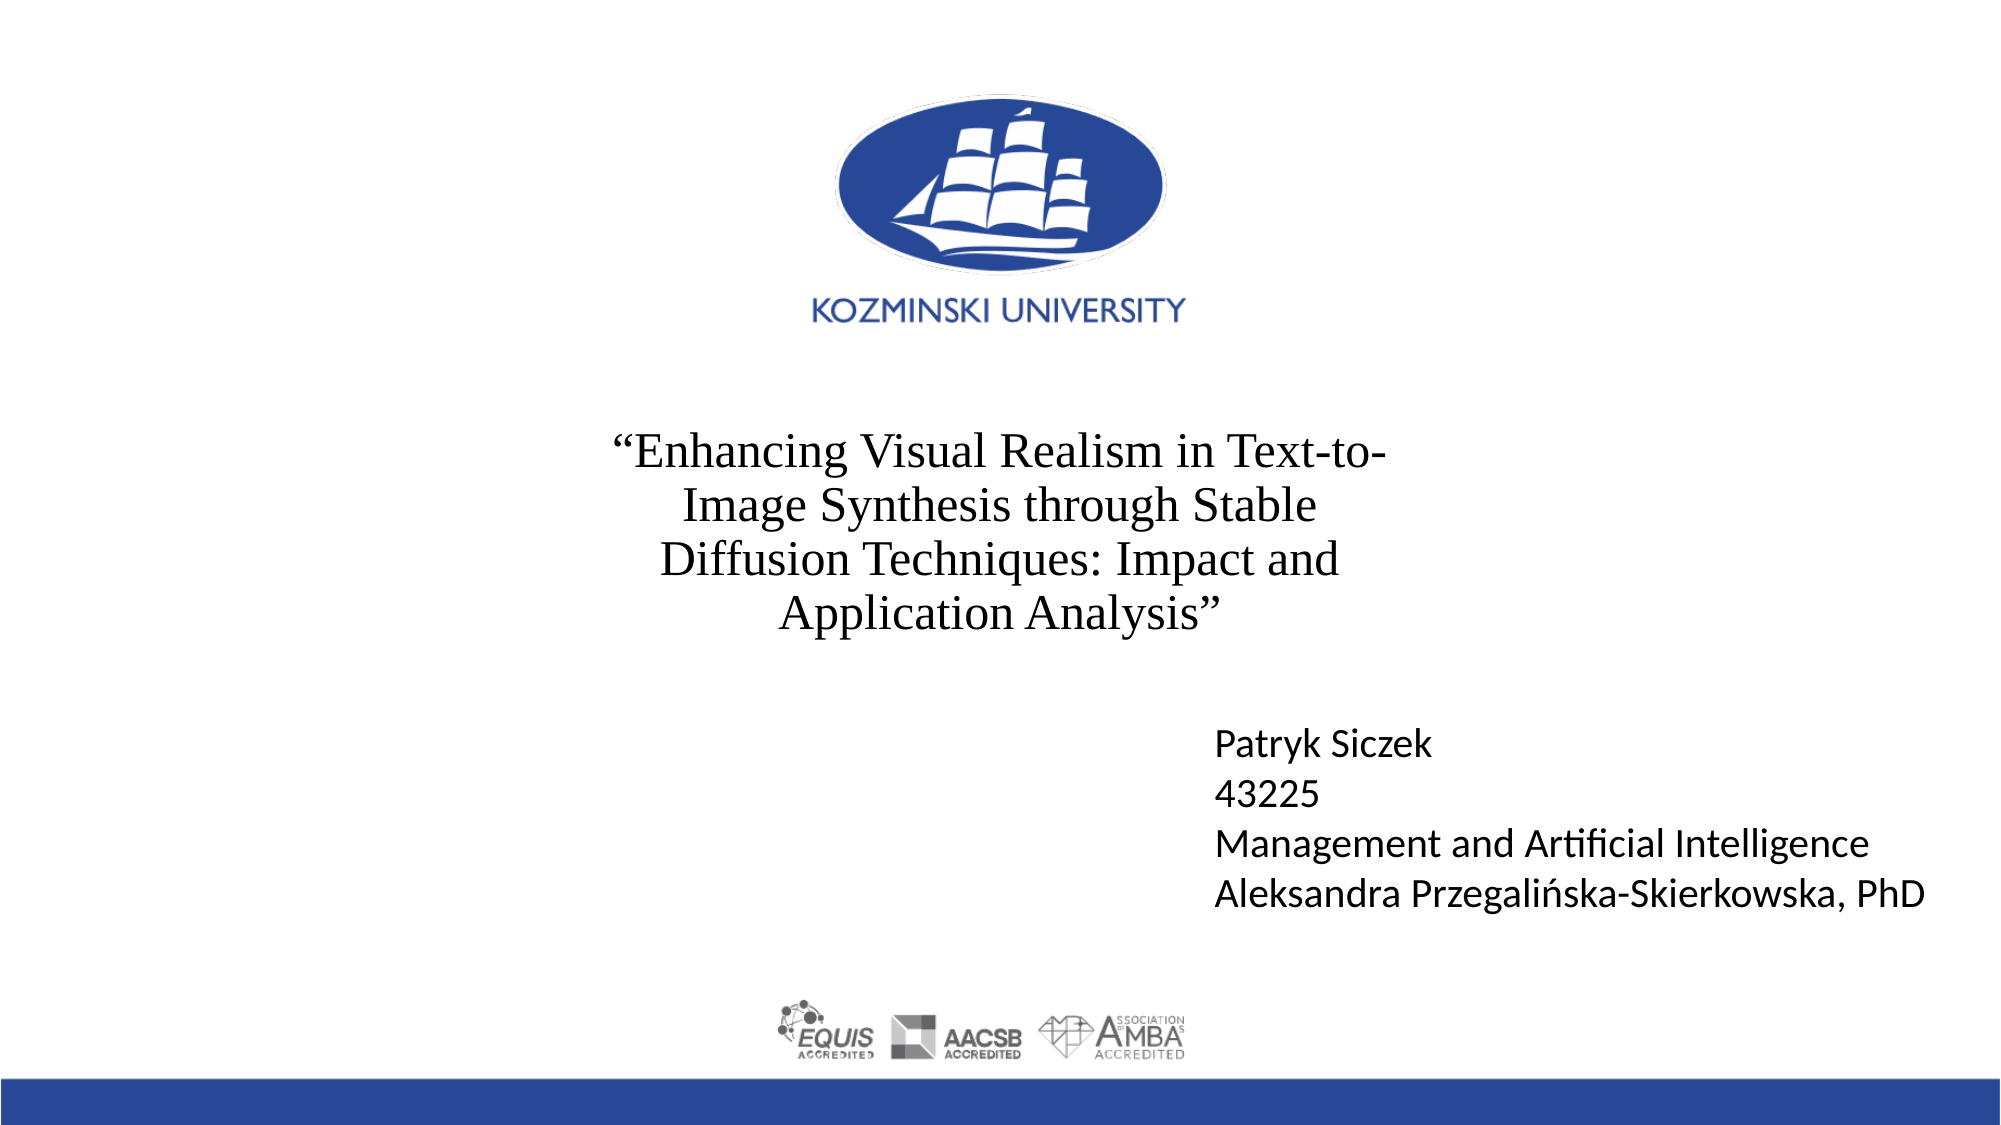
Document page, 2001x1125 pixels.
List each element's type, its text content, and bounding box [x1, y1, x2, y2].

title “Enhancing Visual Realism in Text-to-Image Synthesis through Stable Diffusion Techniques: Impact and Application Analysis” [589, 392, 1411, 709]
subtitle Patryk Siczek 43225 Management and Artificial Intelligence Aleksandra Przegalińska-Skierkowska, PhD [1199, 708, 1946, 938]
picture [0, 0, 2001, 1125]
